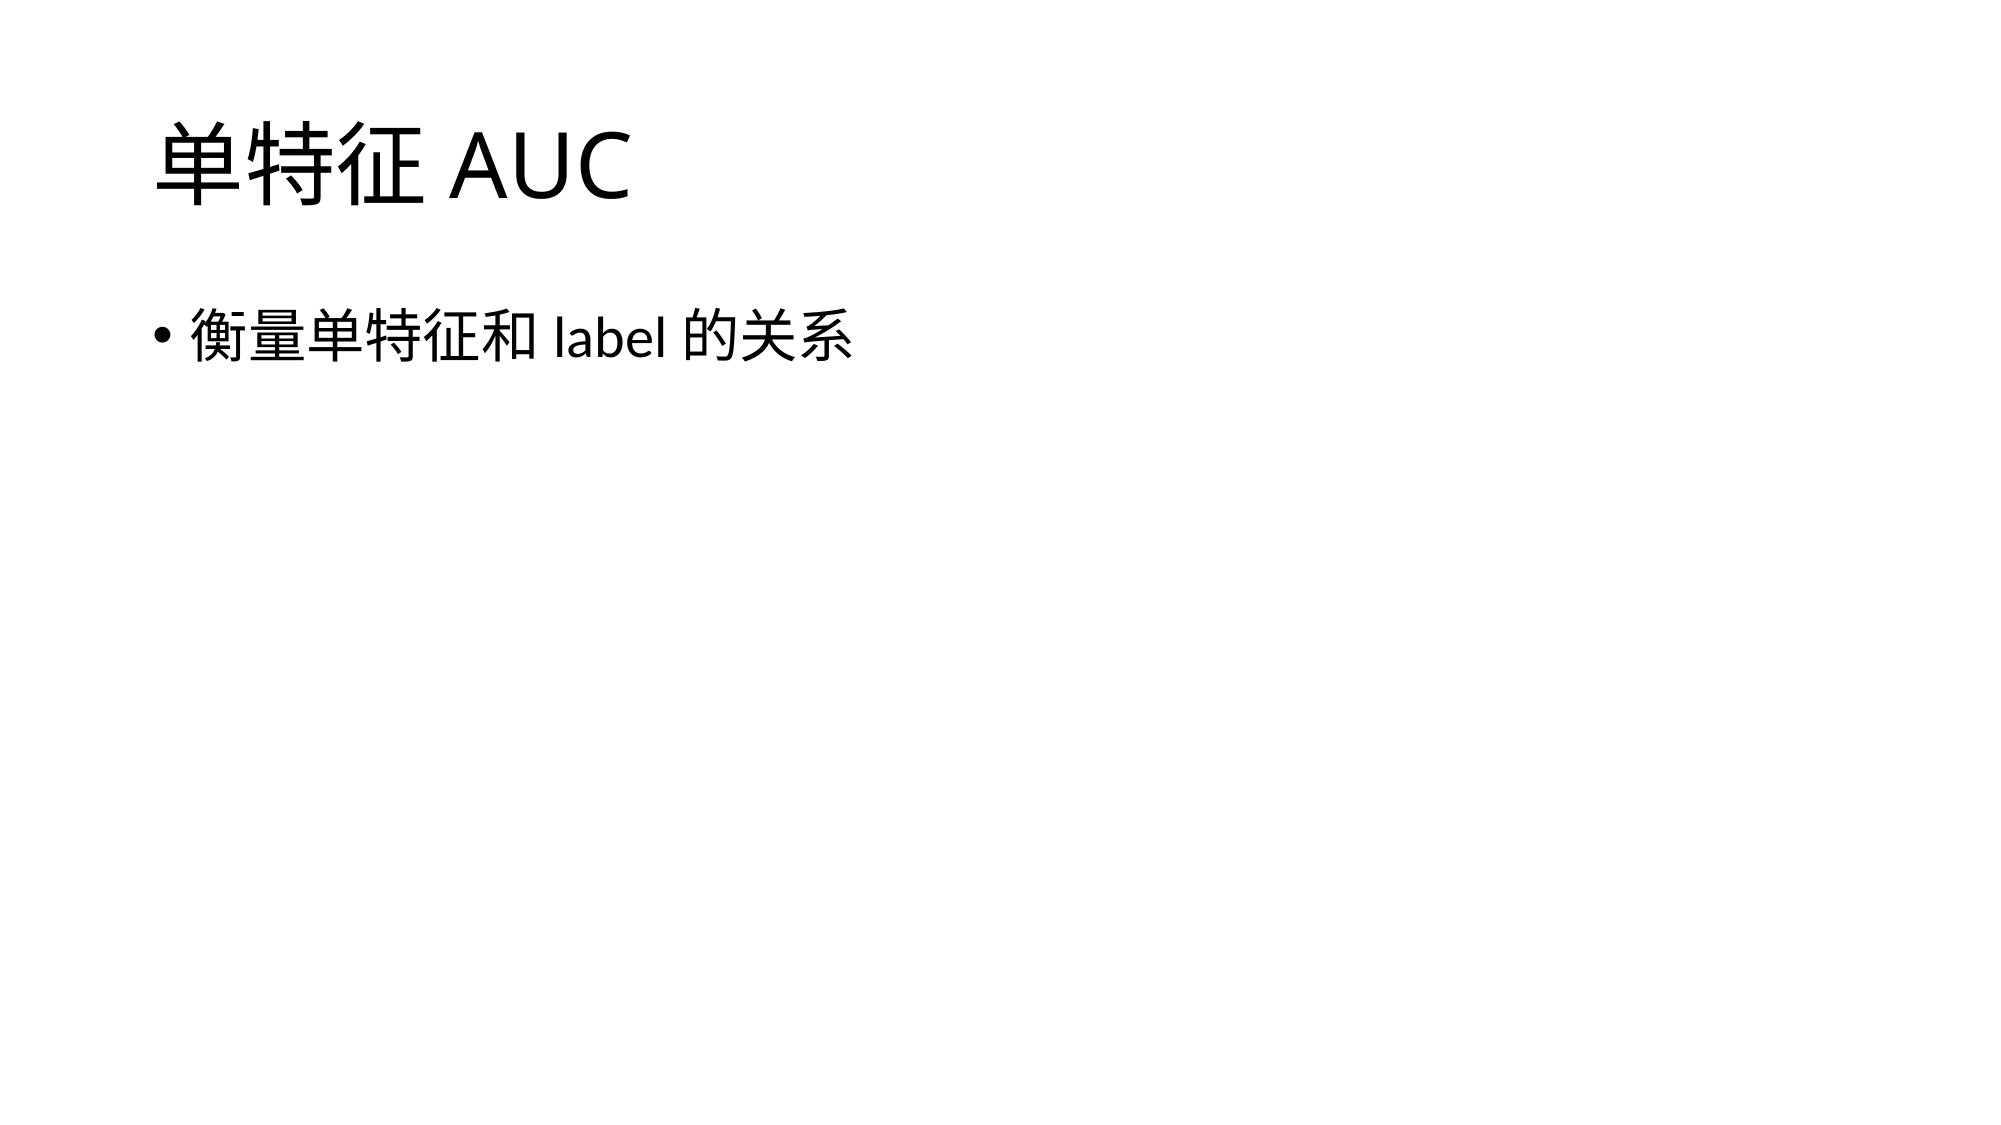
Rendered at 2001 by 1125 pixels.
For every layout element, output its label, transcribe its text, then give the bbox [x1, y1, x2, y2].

list 衡量单特征和label的关系 [137, 299, 1863, 1014]
title 单特征AUC [137, 59, 1863, 278]
